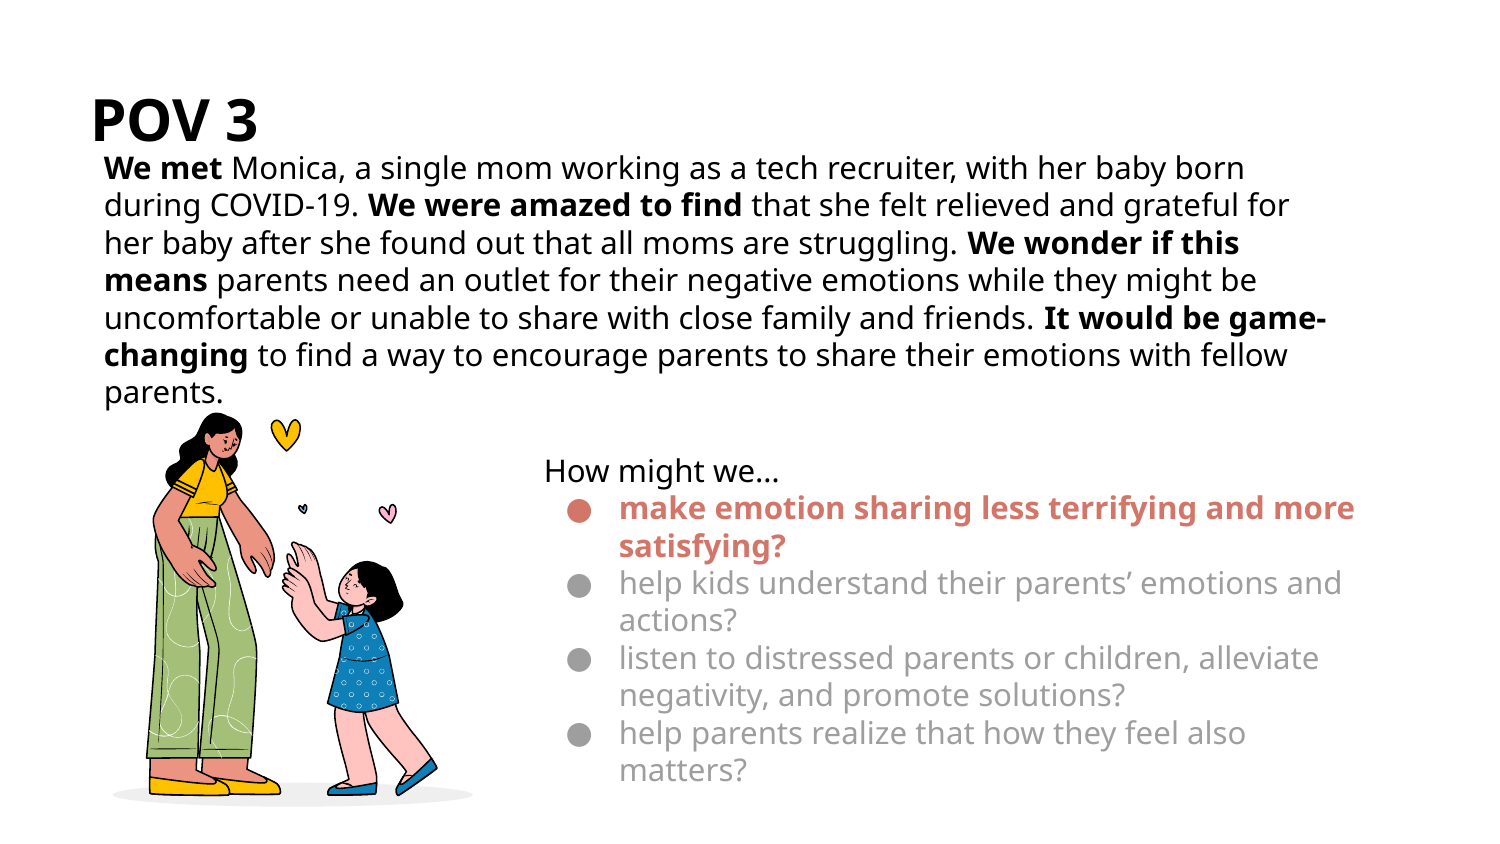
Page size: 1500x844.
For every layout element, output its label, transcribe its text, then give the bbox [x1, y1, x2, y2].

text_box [112, 413, 474, 807]
text_box How might we… make emotion sharing less terrifying and more satisfying? help kids understand their parents’ emotions and actions? listen to distressed parents or children, alleviate negativity, and promote solutions? help parents realize that how they feel also matters? [528, 435, 1383, 803]
text_box We met Monica, a single mom working as a tech recruiter, with her baby born during COVID-19. We were amazed to find that she felt relieved and grateful for her baby after she found out that all moms are struggling. We wonder if this means parents need an outlet for their negative emotions while they might be uncomfortable or unable to share with close family and friends. It would be game-changing to find a way to encourage parents to share their emotions with fellow parents. [88, 161, 1355, 397]
title POV 3 [75, 67, 1425, 162]
